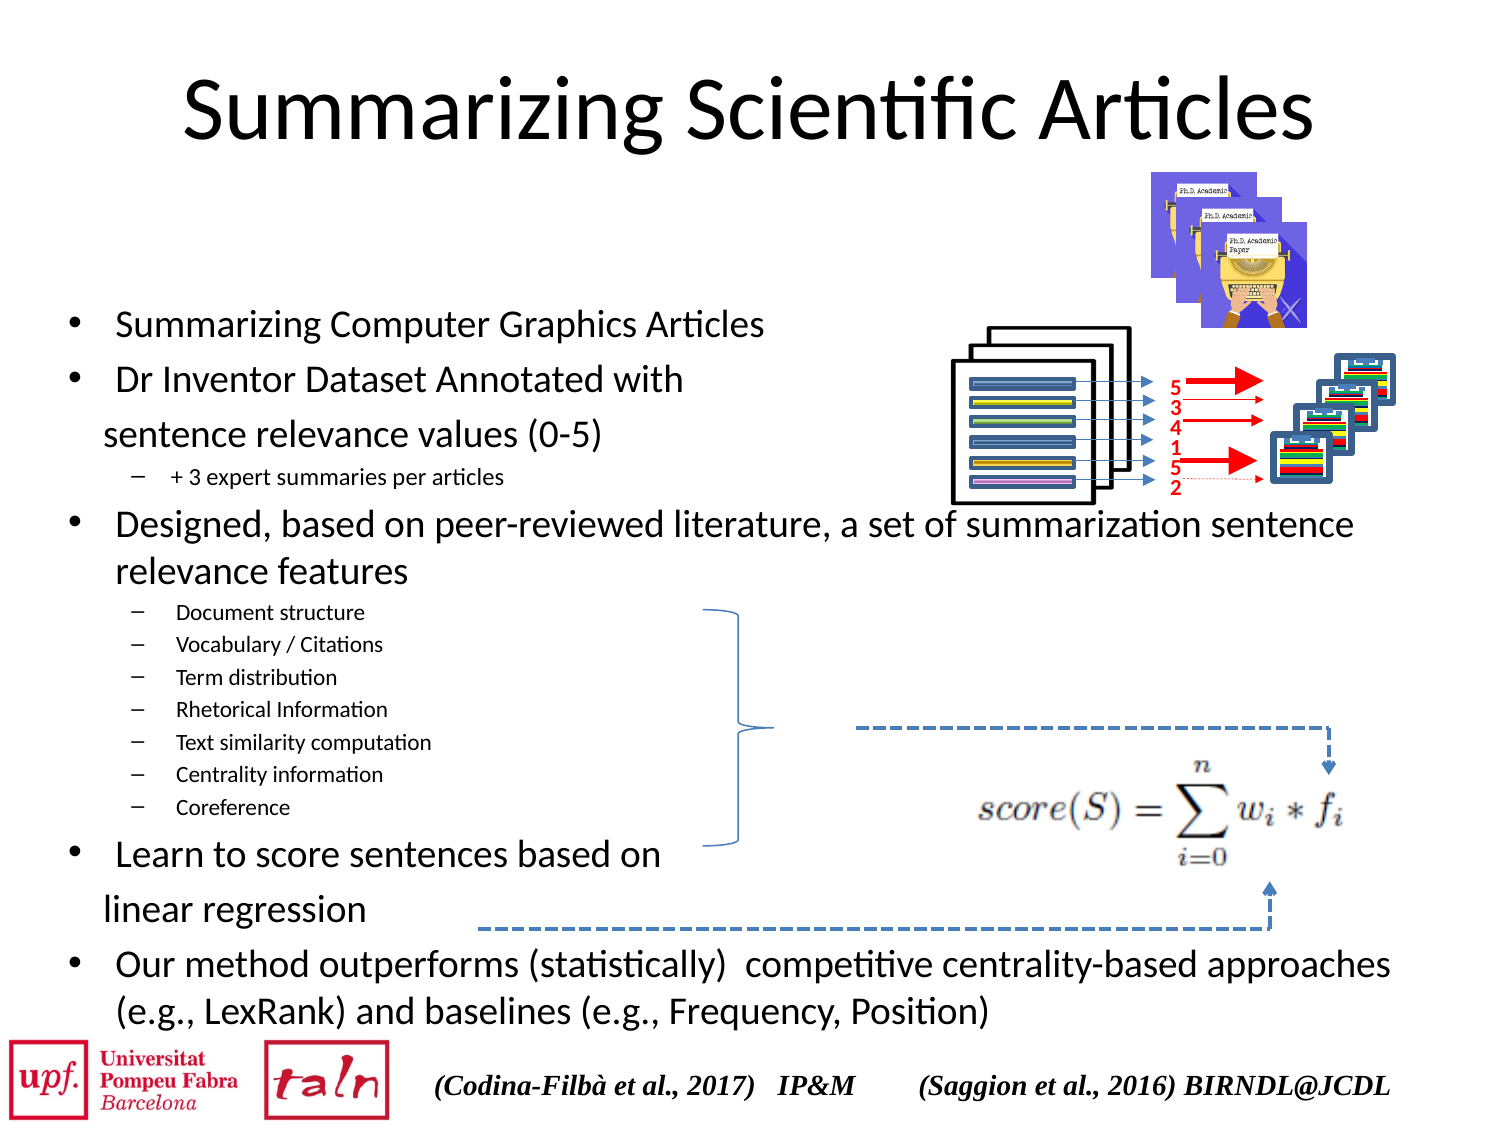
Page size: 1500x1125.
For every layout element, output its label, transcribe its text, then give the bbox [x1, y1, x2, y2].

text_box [891, 302, 1394, 536]
picture [4, 1034, 396, 1125]
picture [938, 751, 1400, 882]
text_box (Codina-Filbà et al., 2017) IP&M [419, 1058, 903, 1109]
text_box (Saggion et al., 2016) BIRNDL@JCDL [903, 1058, 1424, 1109]
text_box [702, 608, 775, 847]
picture [1151, 172, 1307, 329]
list Summarizing Computer Graphics Articles Dr Inventor Dataset Annotated with sentence relevance values (0-5) + 3 expert summaries per articles Designed, based on peer-reviewed literature, a set of summarization sentence relevance features Document structure Vocabulary / Citations Term distribution Rhetorical Information Text similarity computation Centrality information Coreference Learn to score sentences based on linear regression Our method outperforms (statistically) competitive centrality-based approaches (e.g., LexRank) and baselines (e.g., Frequency, Position) [53, 290, 1425, 1044]
title Summarizing Scientific Articles [75, 8, 1425, 197]
